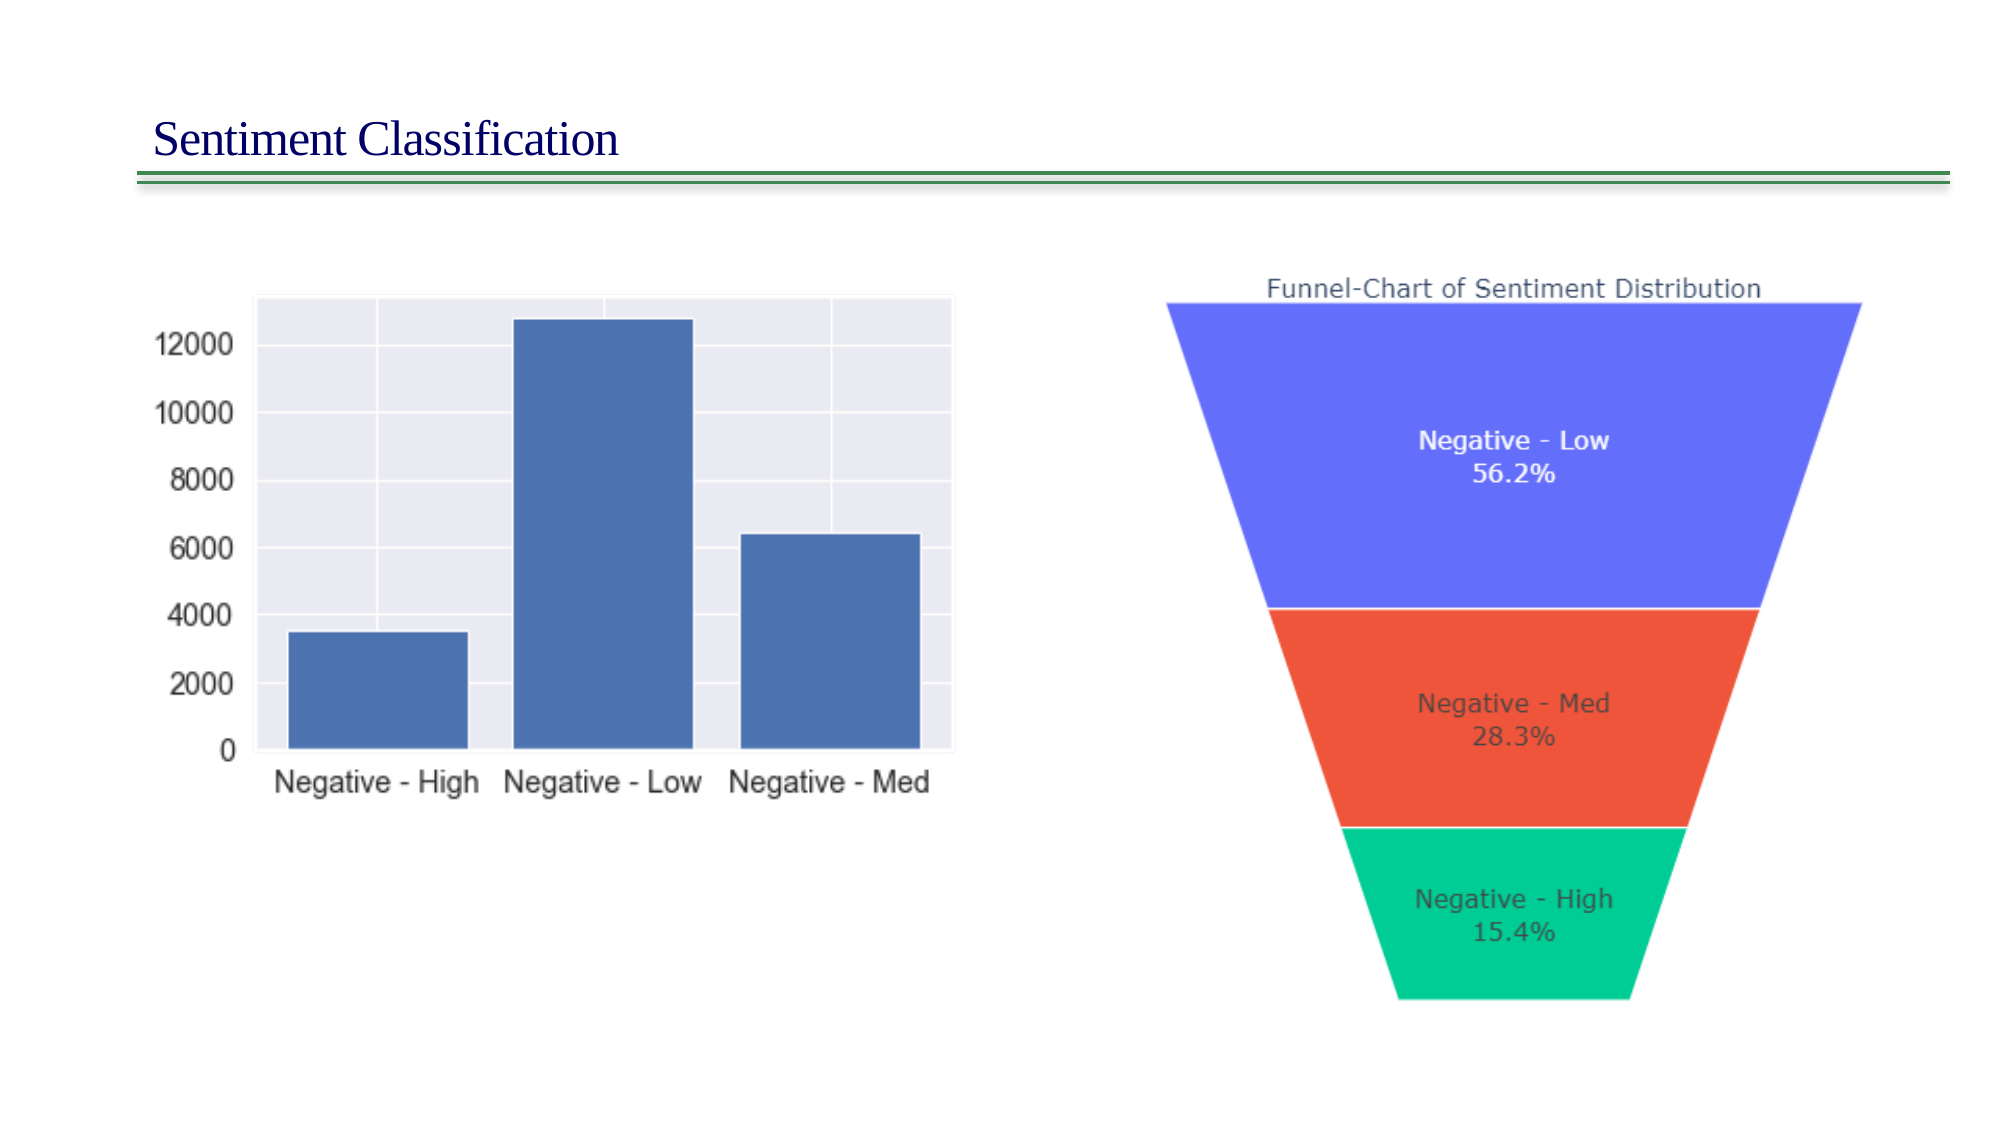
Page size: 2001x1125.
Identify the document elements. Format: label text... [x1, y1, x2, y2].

picture [1129, 262, 1916, 1021]
picture [137, 270, 979, 814]
title Sentiment Classification [137, 47, 1950, 171]
